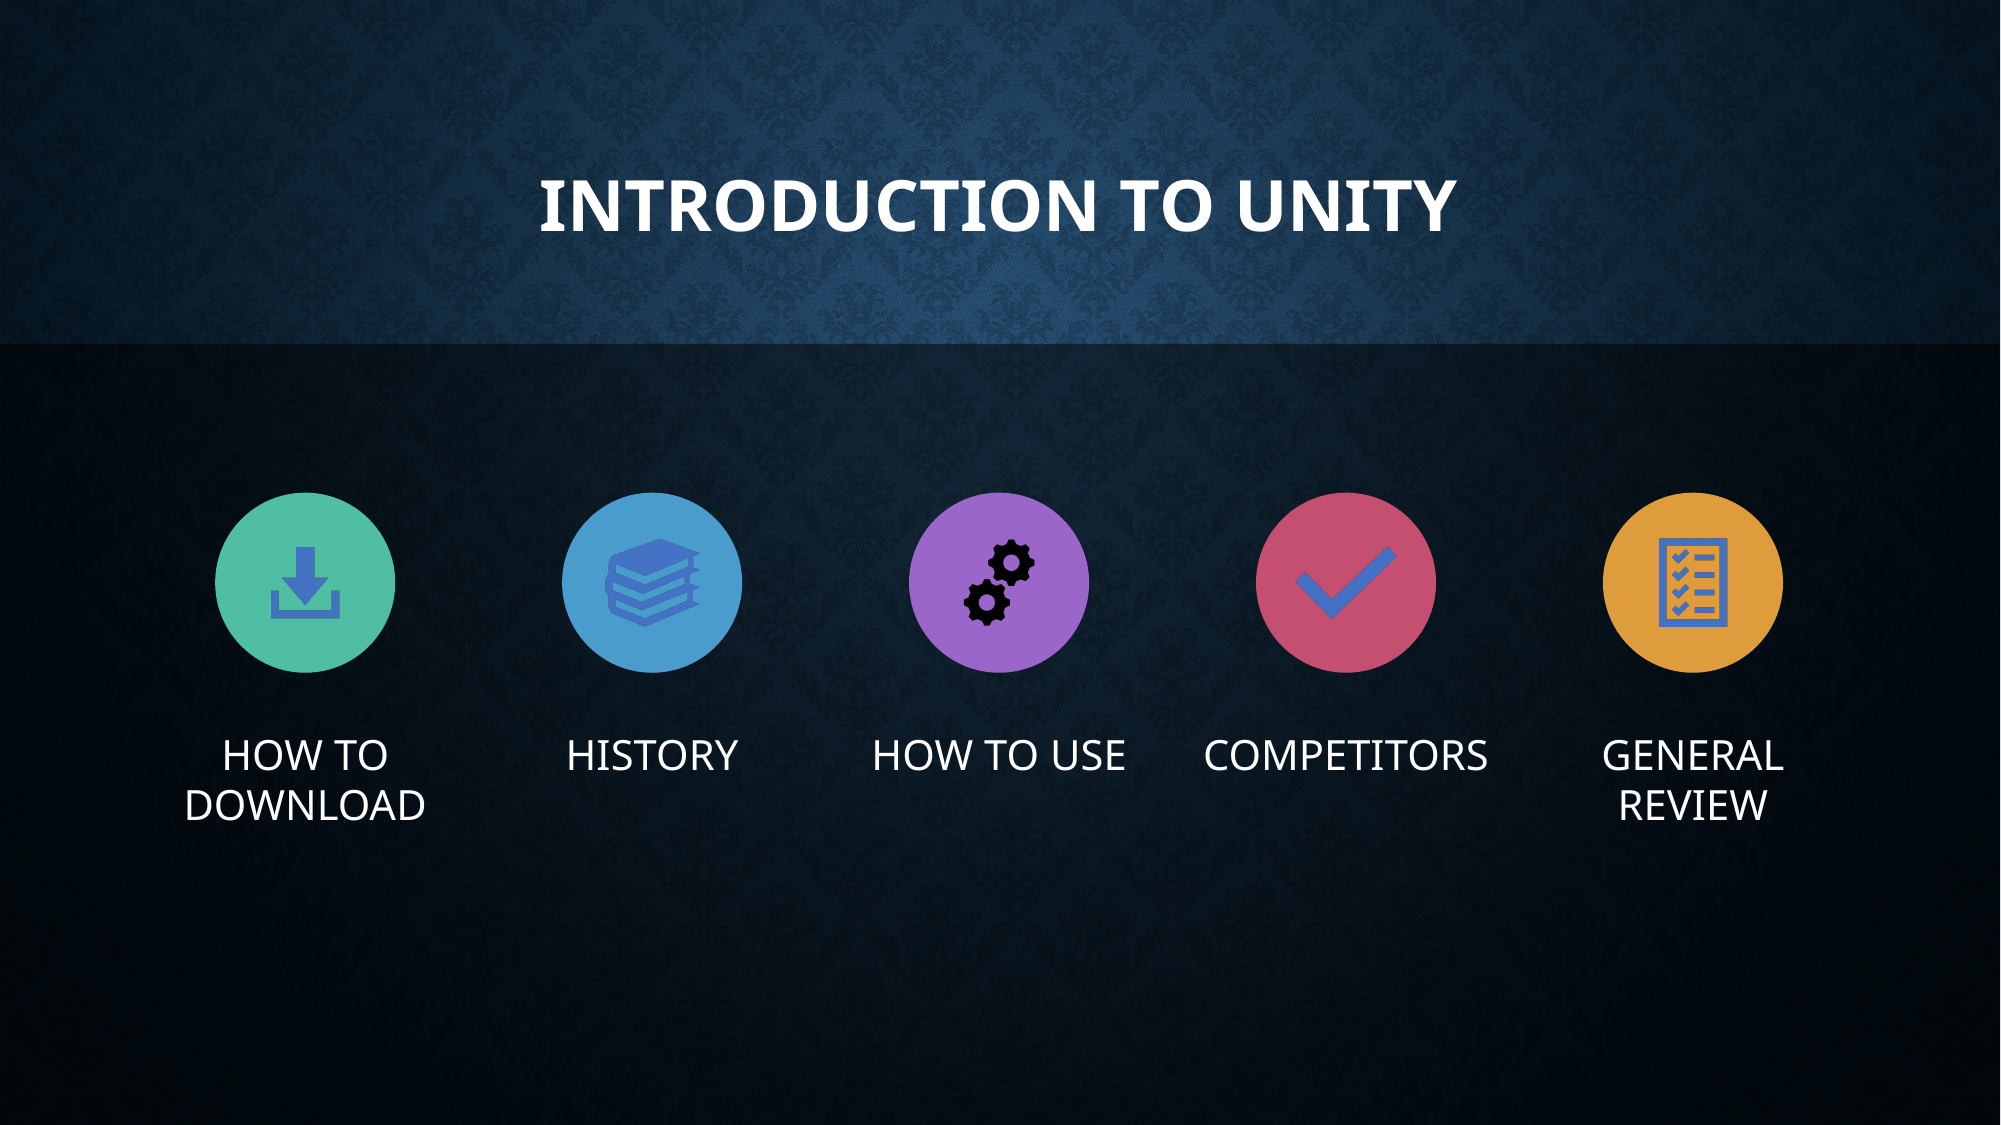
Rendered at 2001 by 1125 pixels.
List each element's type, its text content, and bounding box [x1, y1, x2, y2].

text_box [1197, 492, 1495, 848]
title Introduction to unity [149, 99, 1849, 318]
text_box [1544, 492, 1842, 848]
text_box [0, 342, 2000, 1125]
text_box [850, 492, 1148, 848]
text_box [157, 492, 454, 848]
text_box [503, 492, 801, 848]
